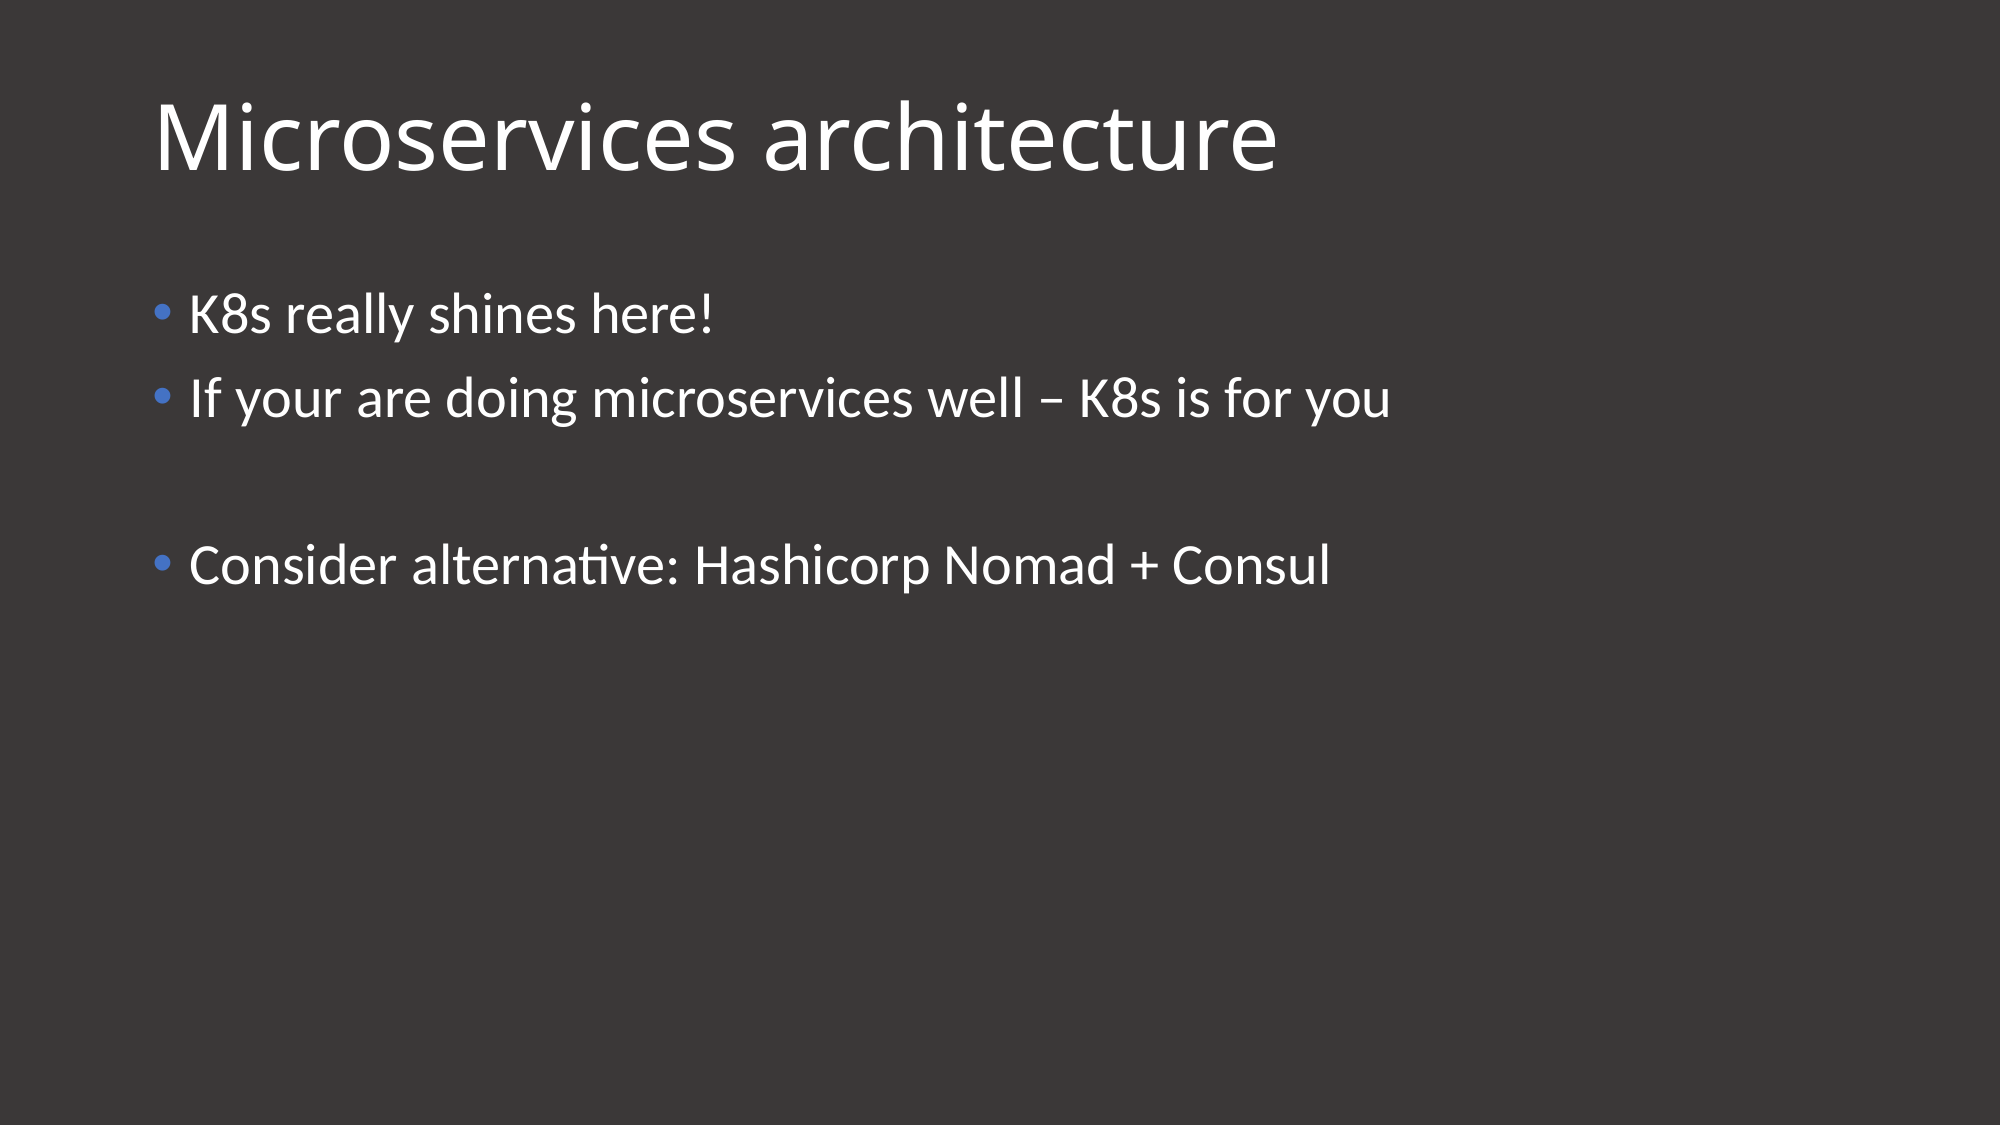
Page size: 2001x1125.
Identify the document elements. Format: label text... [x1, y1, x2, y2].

title Microservices architecture [137, 82, 1863, 199]
list K8s really shines here! If your are doing microservices well – K8s is for you Consider alternative: Hashicorp Nomad + Consul [137, 276, 1863, 985]
